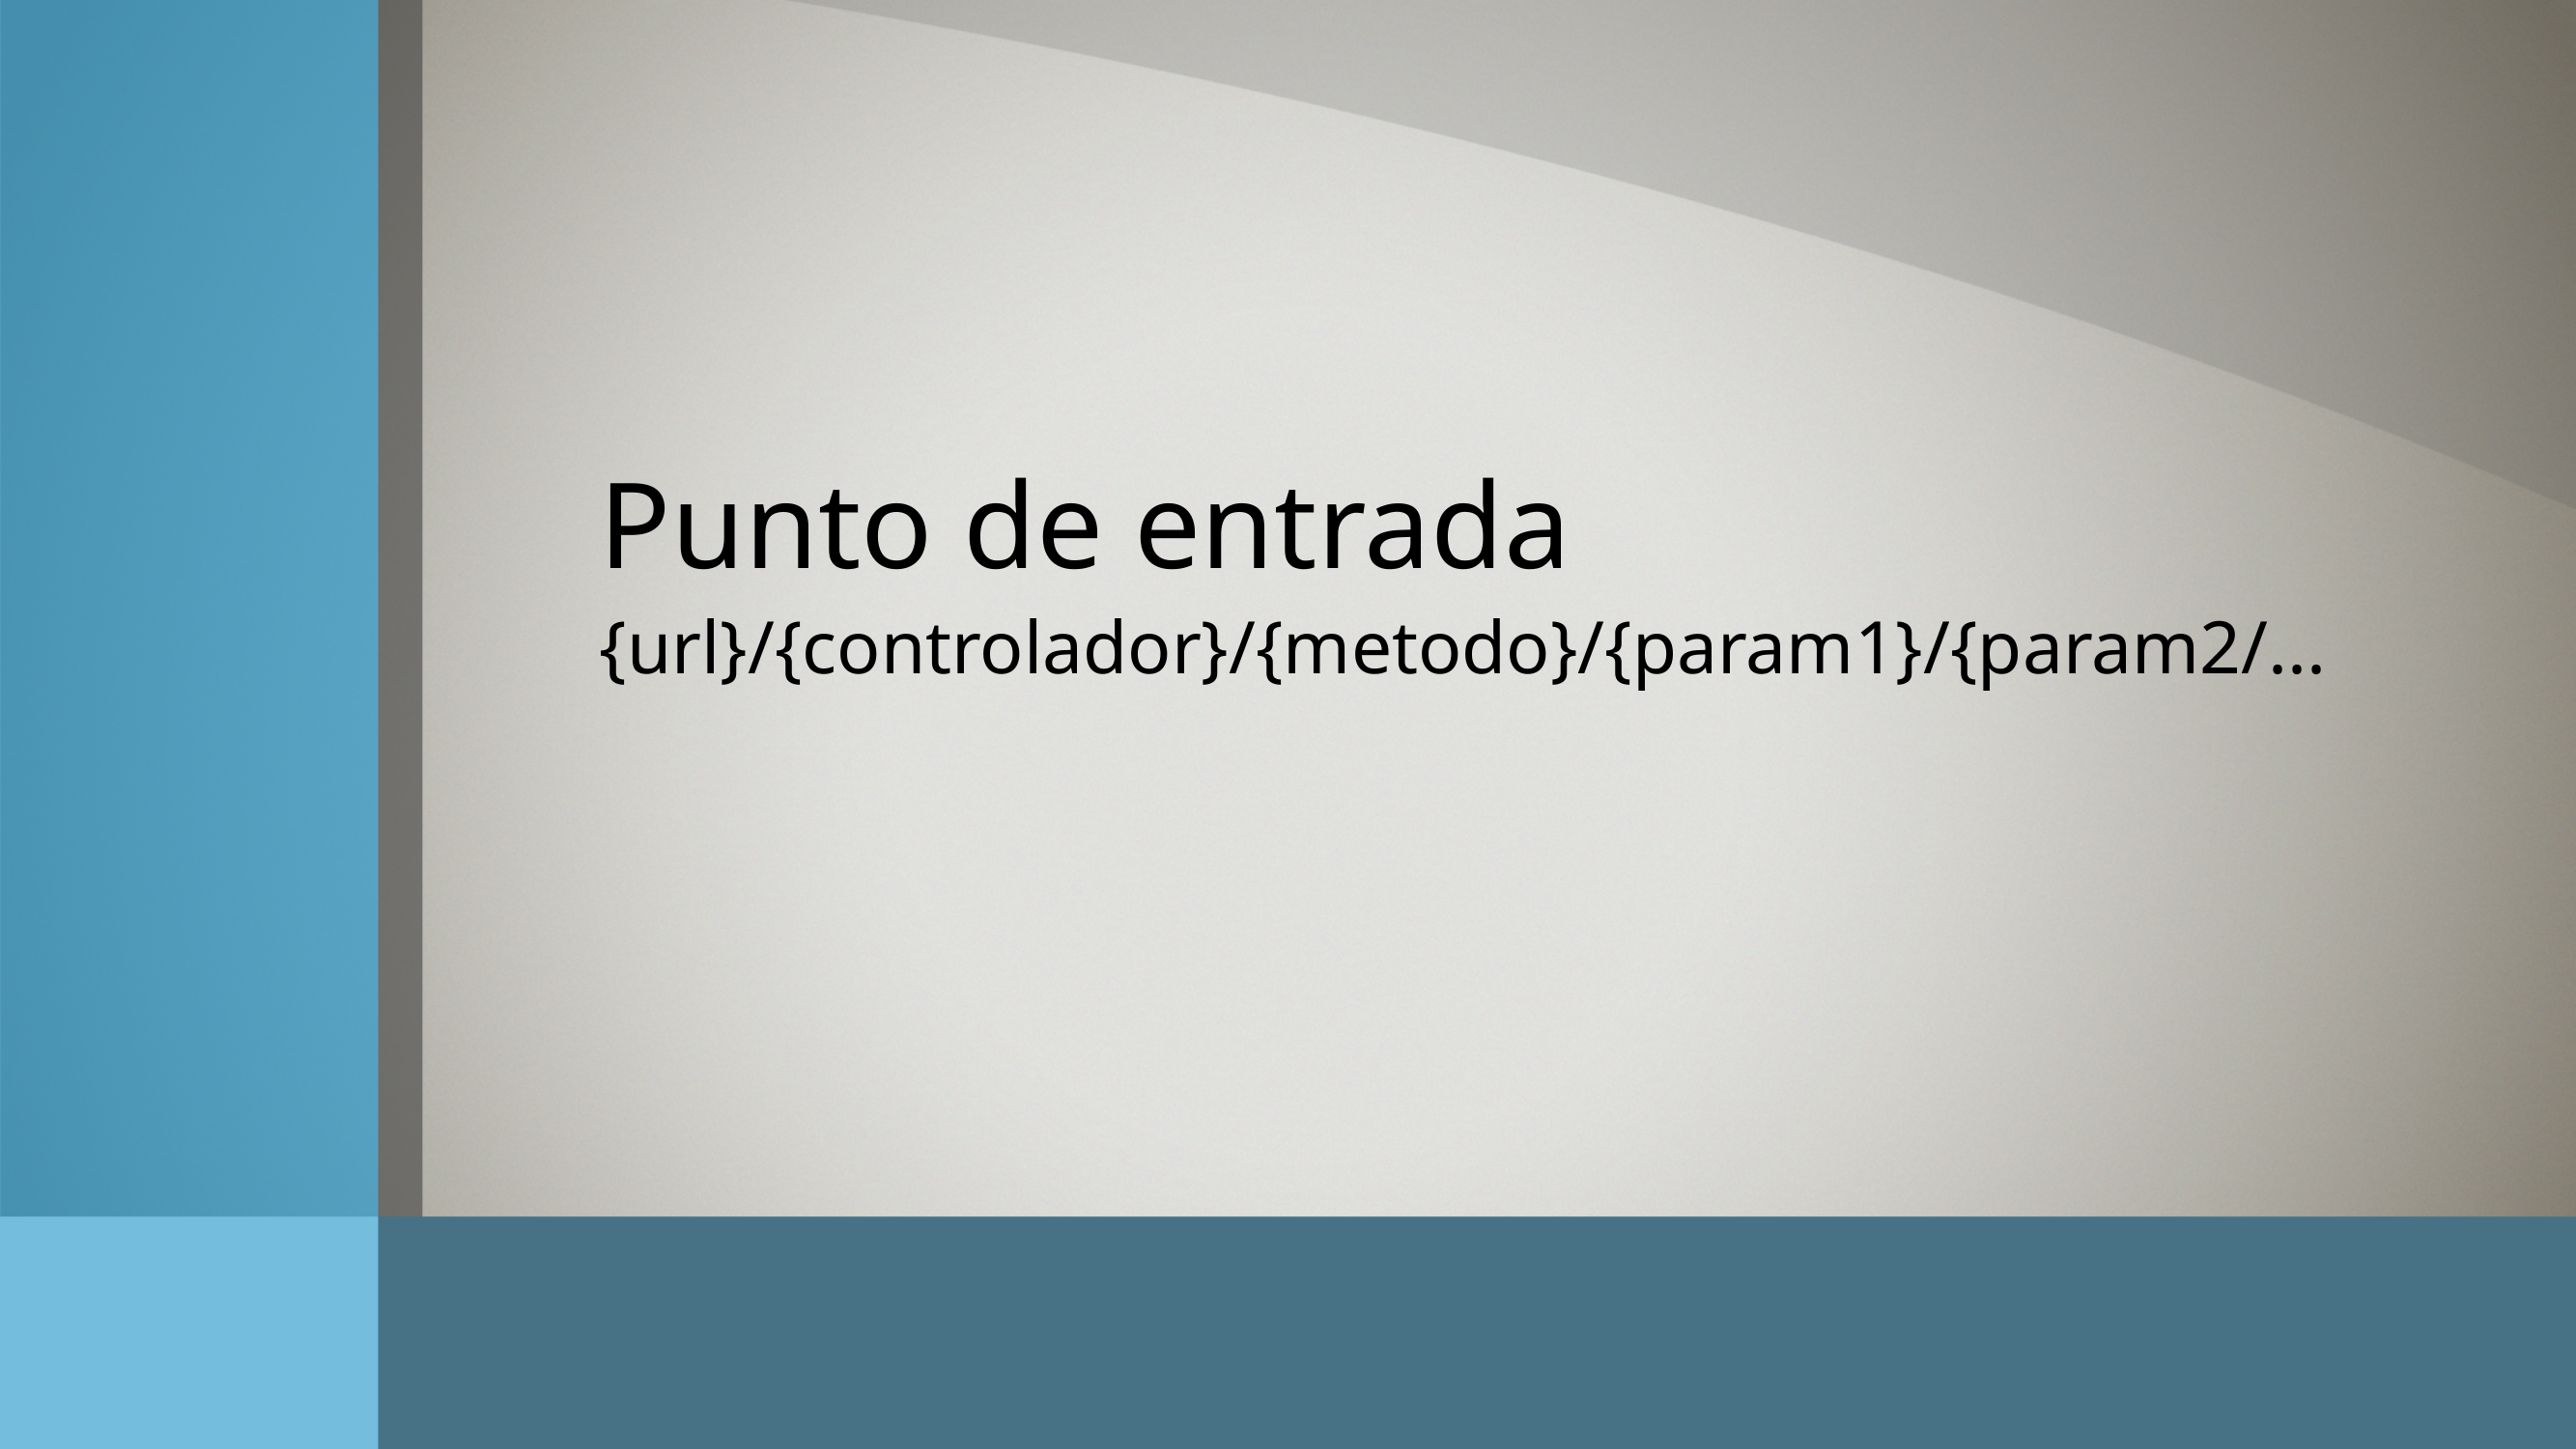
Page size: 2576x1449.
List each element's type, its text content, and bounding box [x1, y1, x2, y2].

text_box Punto de entrada {url}/{controlador}/{metodo}/{param1}/{param2/... [599, 436, 2440, 720]
picture [0, 0, 2576, 1449]
